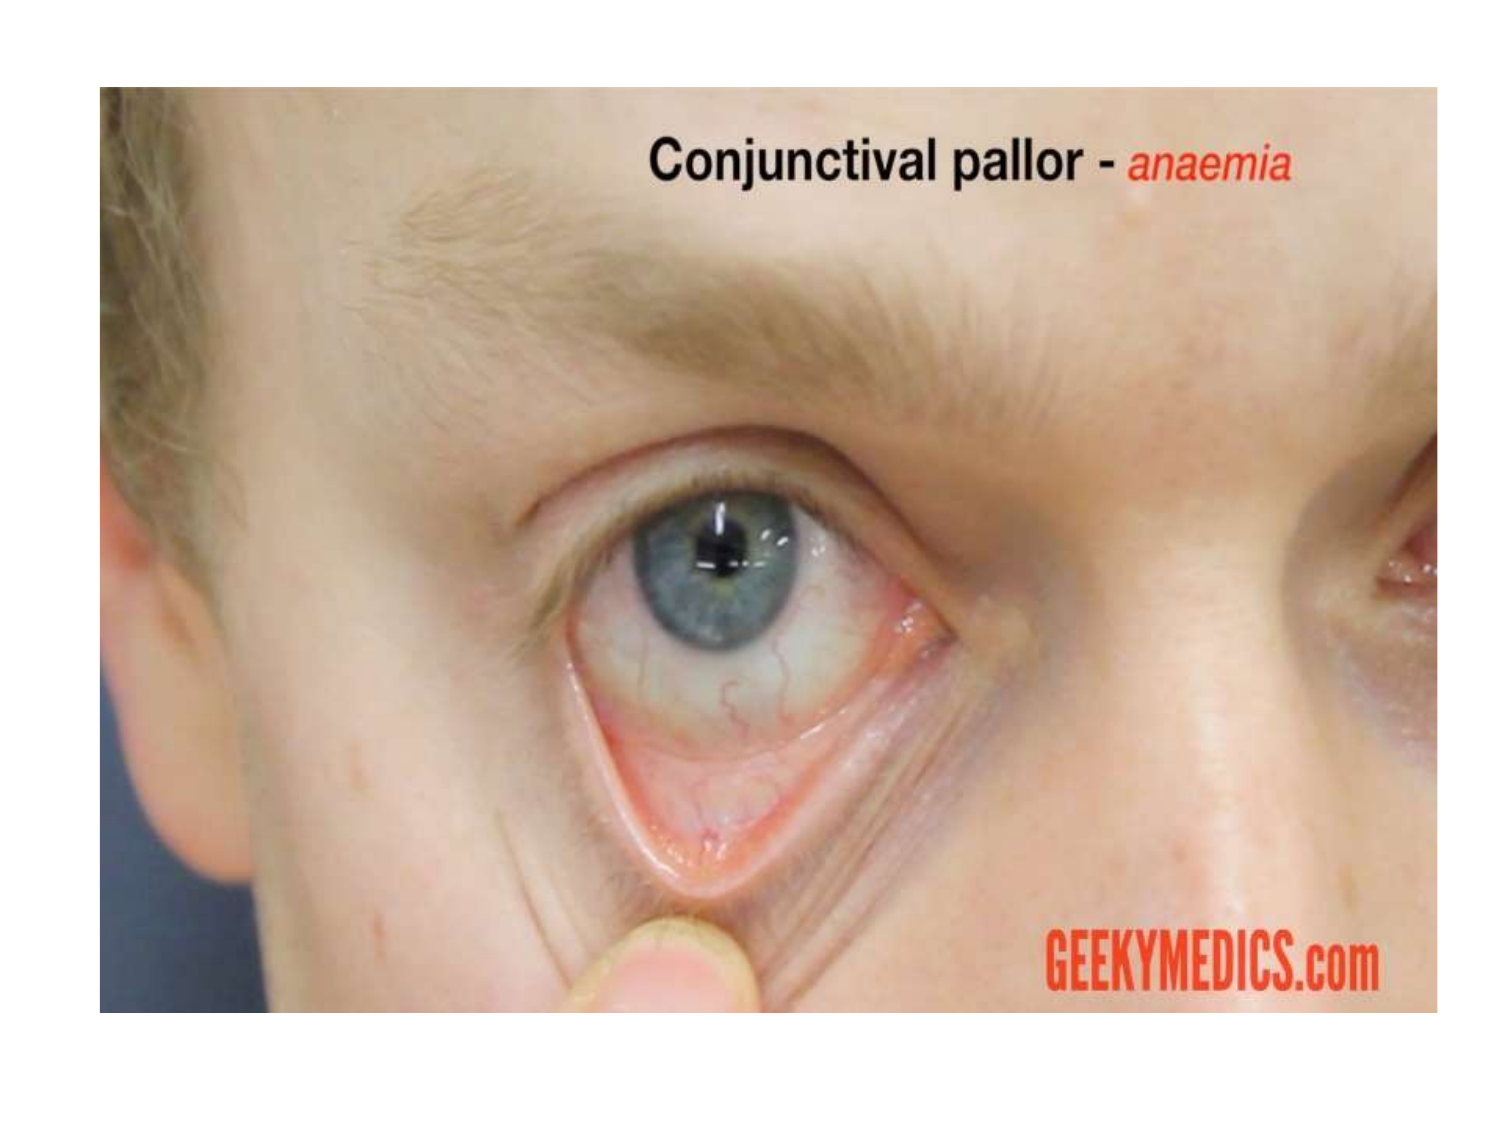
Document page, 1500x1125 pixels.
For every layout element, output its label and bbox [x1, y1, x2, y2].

text_box [99, 87, 1438, 1013]
